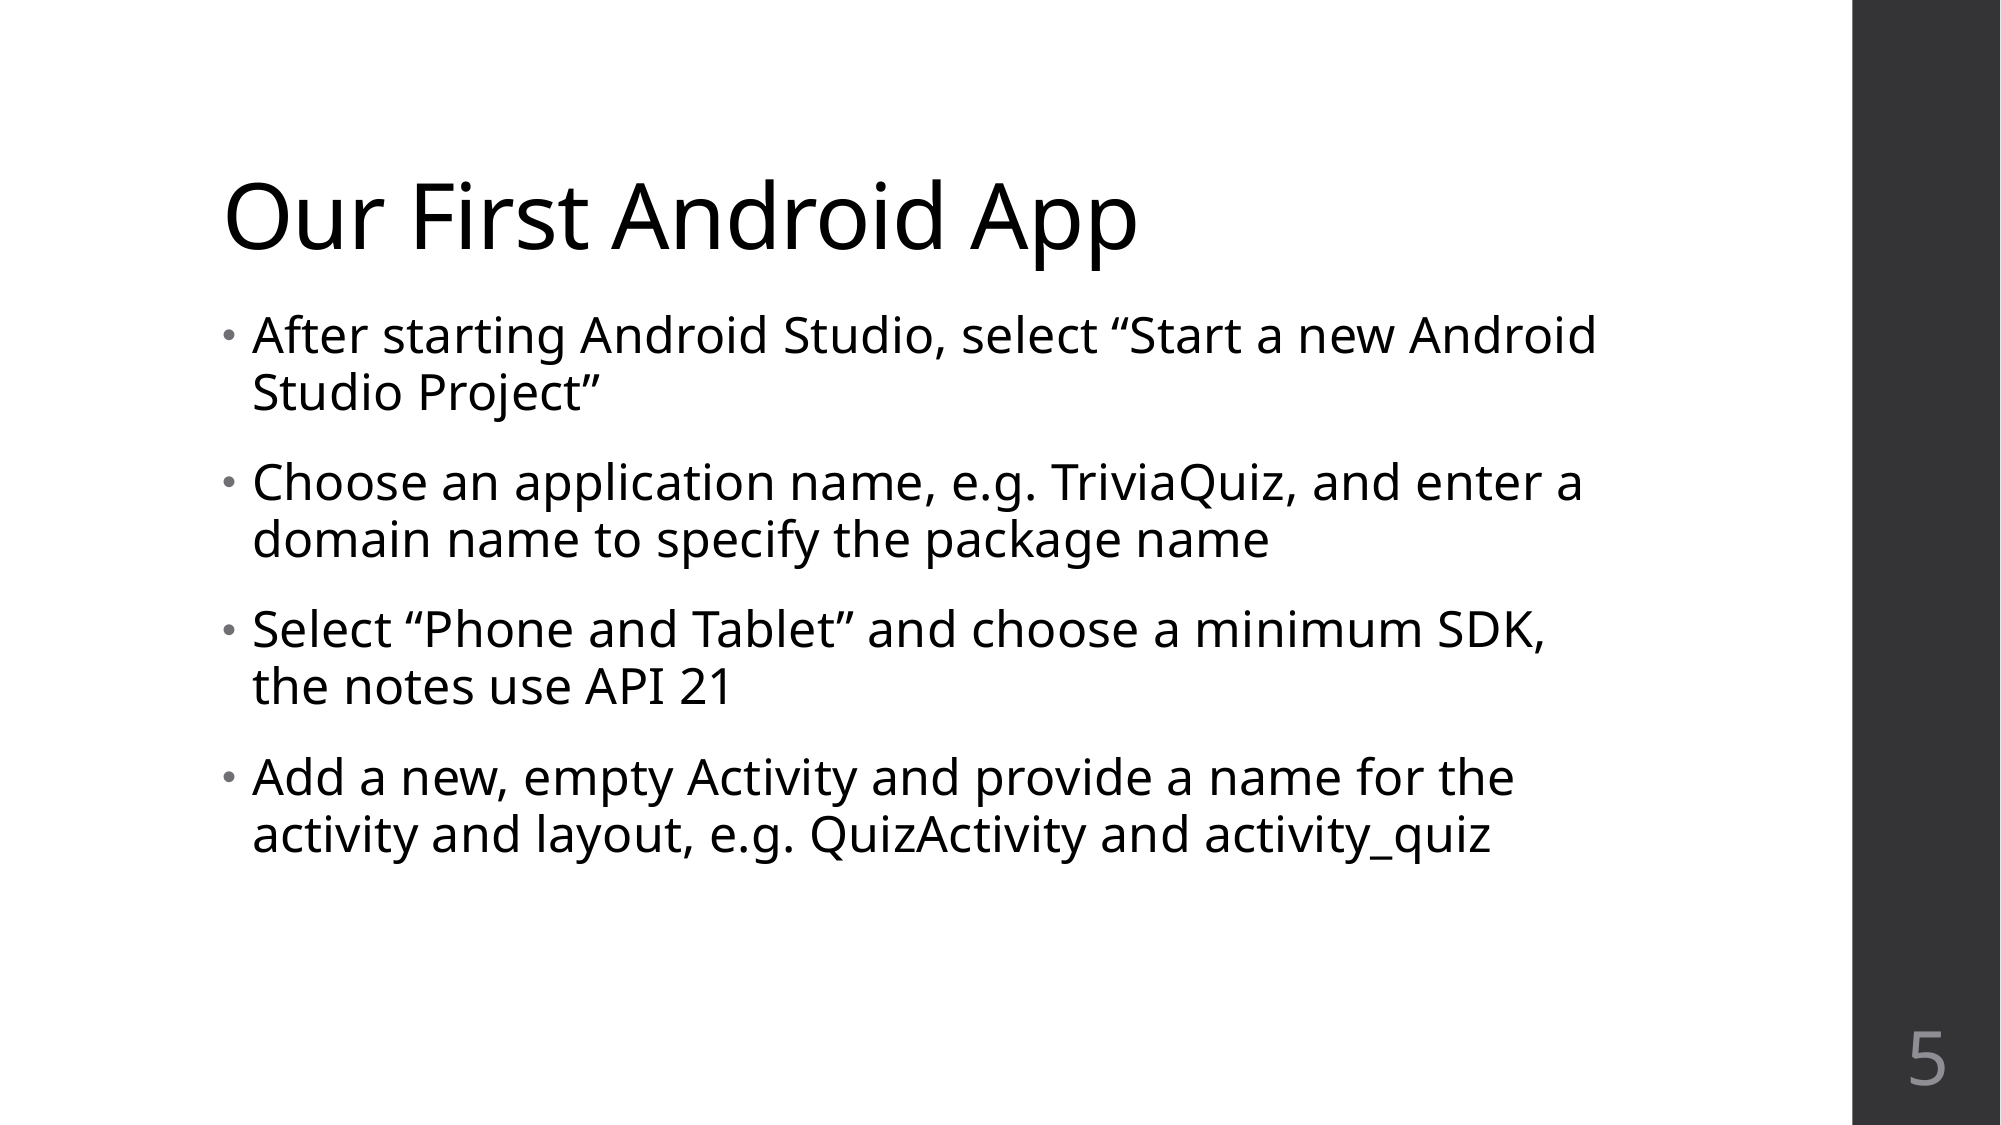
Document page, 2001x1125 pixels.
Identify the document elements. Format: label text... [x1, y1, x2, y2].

list After starting Android Studio, select “Start a new Android Studio Project” Choose an application name, e.g. TriviaQuiz, and enter a domain name to specify the package name Select “Phone and Tablet” and choose a minimum SDK, the notes use API 21 Add a new, empty Activity and provide a name for the activity and layout, e.g. QuizActivity and activity_quiz [206, 299, 1617, 1014]
title Our First Android App [206, 60, 1797, 278]
slide_number 5 [1852, 1012, 2000, 1110]
